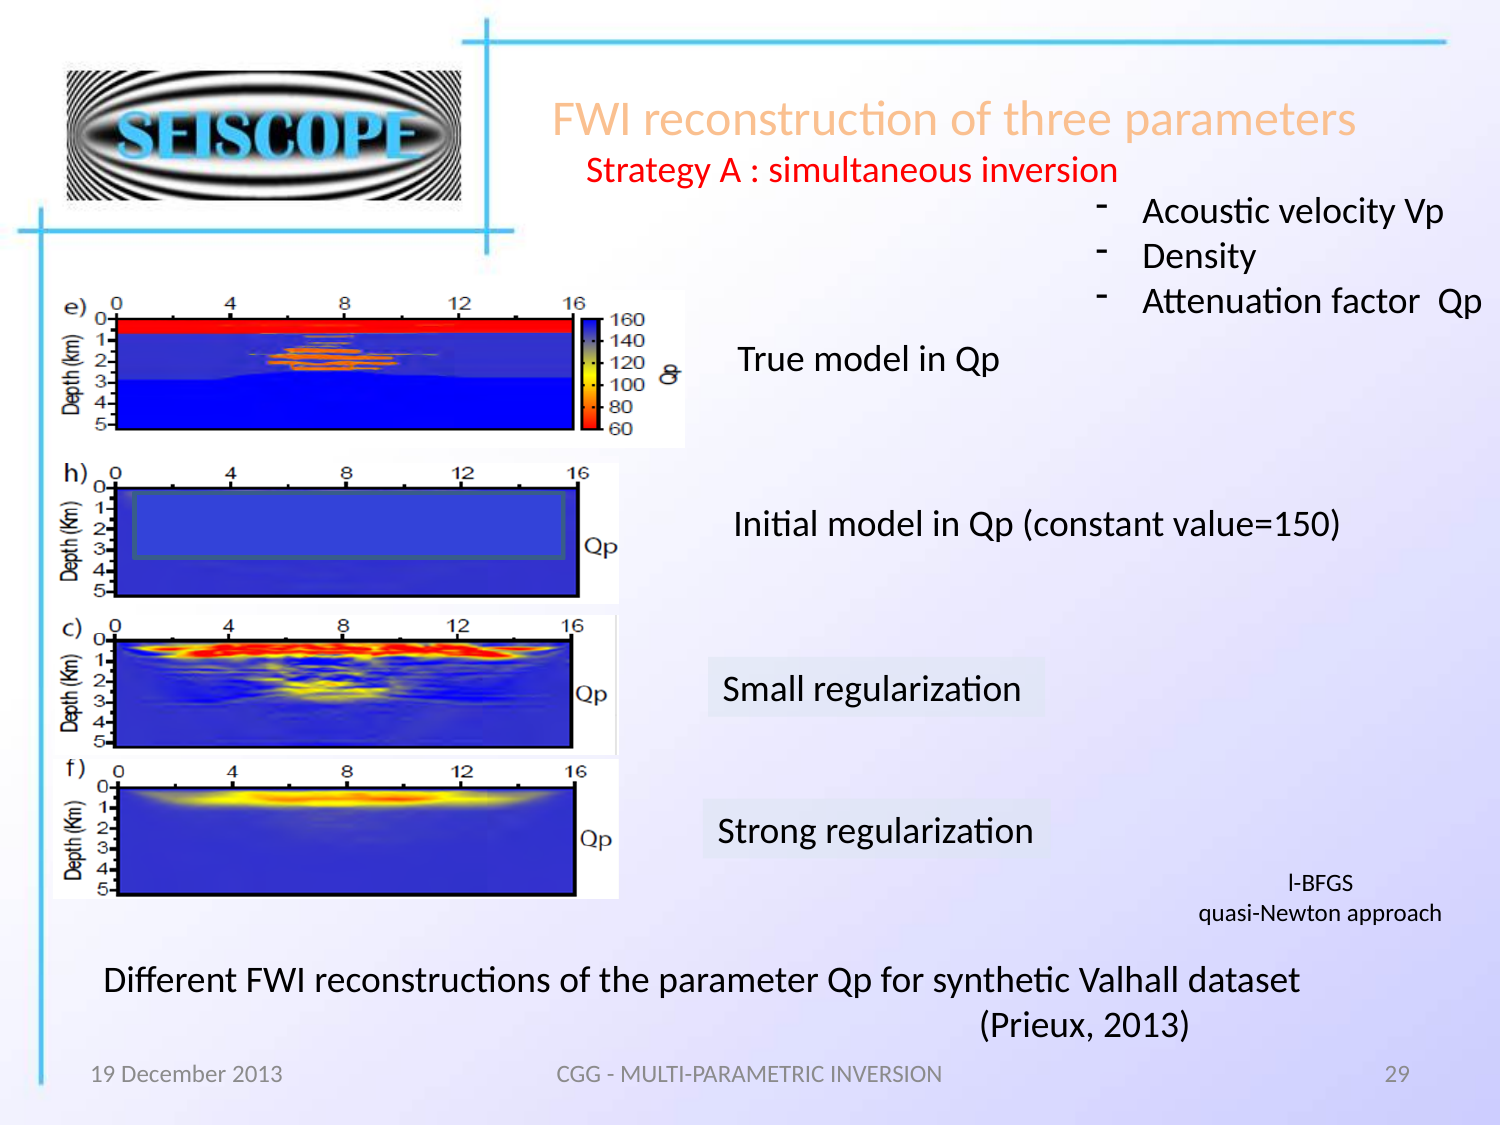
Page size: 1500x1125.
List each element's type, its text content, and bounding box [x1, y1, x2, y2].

text_box Different FWI reconstructions of the parameter Qp for synthetic Valhall dataset (Prieux, 2013) [88, 947, 1465, 1053]
text_box Strong regularization [702, 798, 1051, 859]
footer CGG - MULTI-PARAMETRIC INVERSION [512, 1053, 988, 1103]
text_box Small regularization [708, 656, 1046, 717]
text_box Initial model in Qp (constant value=150) [718, 491, 1357, 552]
picture [0, 0, 1500, 1125]
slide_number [75, 1042, 425, 1103]
text_box l-BFGS quasi-Newton approach [1183, 859, 1464, 934]
text_box FWI reconstruction of three parameters Strategy A : simultaneous inversion [537, 78, 1378, 198]
slide_number 29 [1074, 1053, 1425, 1103]
text_box True model in Qp [722, 326, 1016, 386]
